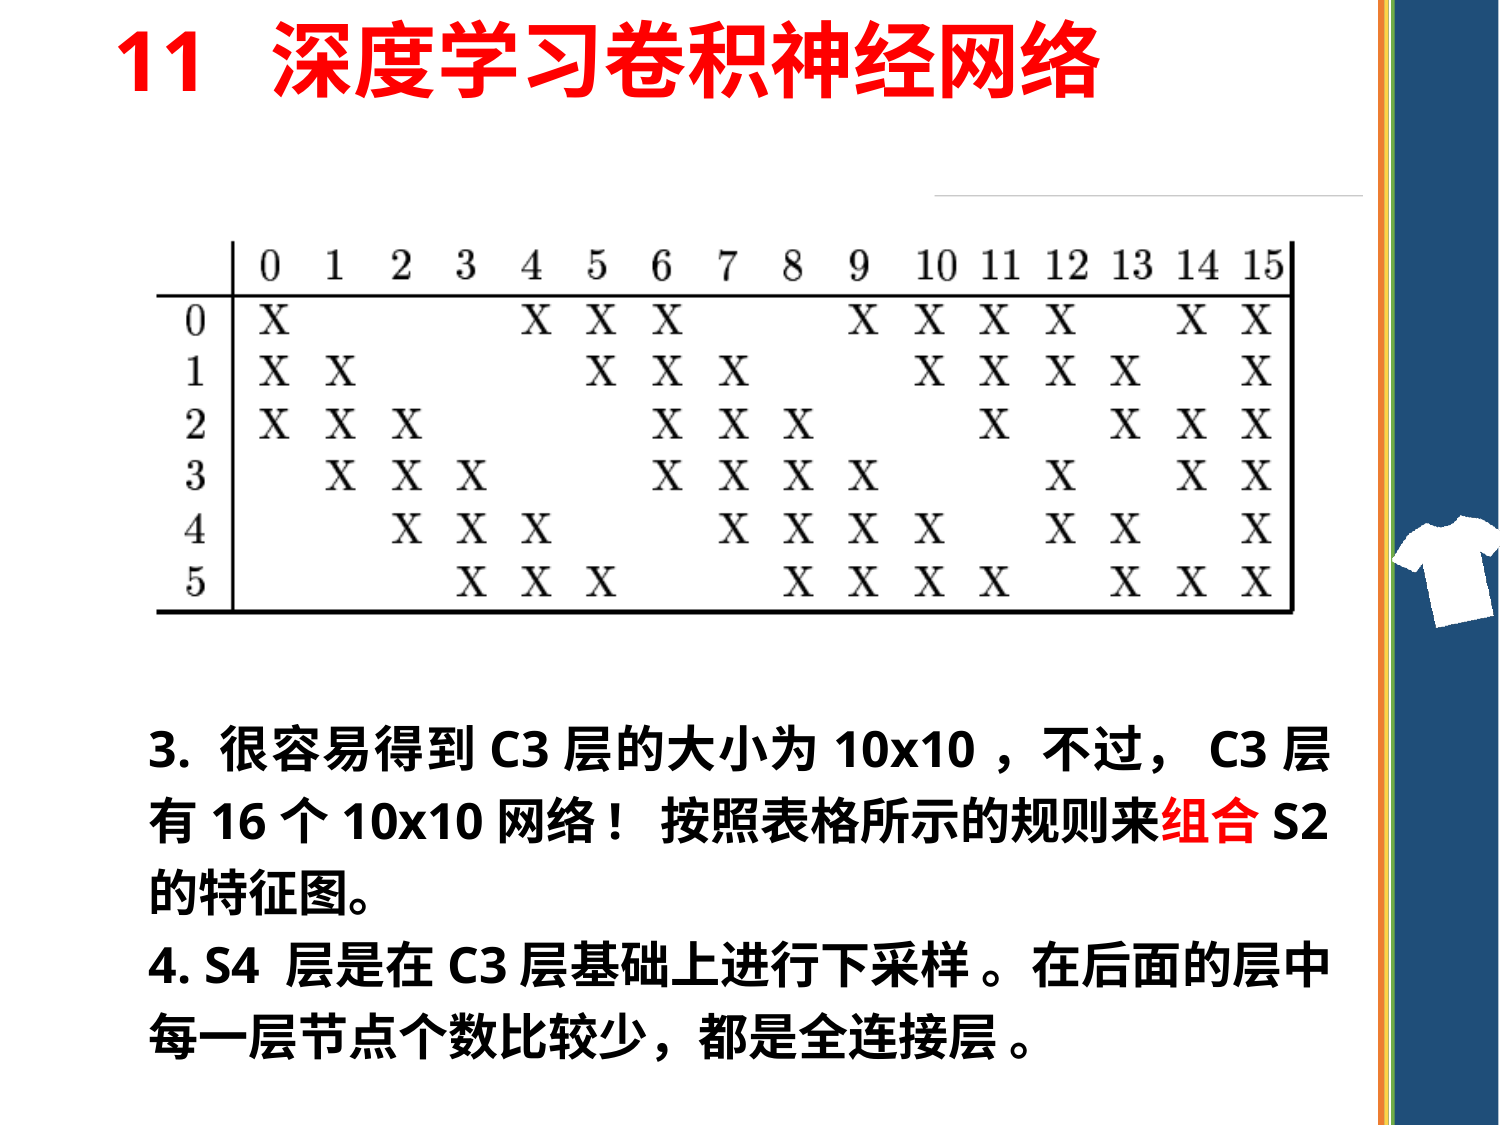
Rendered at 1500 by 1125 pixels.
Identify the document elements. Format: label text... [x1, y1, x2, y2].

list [117, 195, 1363, 643]
text_box 11 深度学习卷积神经网络 [98, 0, 1164, 140]
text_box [1378, 0, 1500, 1125]
text_box 3. 很容易得到C3层的大小为10x10，不过，C3层有16个10x10网络! 按照表格所示的规则来组合S2的特征图。 4. S4 层是在C3层基础上进行下采样 。在后面的层中每一层节点个数比较少，都是全连接层 。 [133, 697, 1347, 1073]
